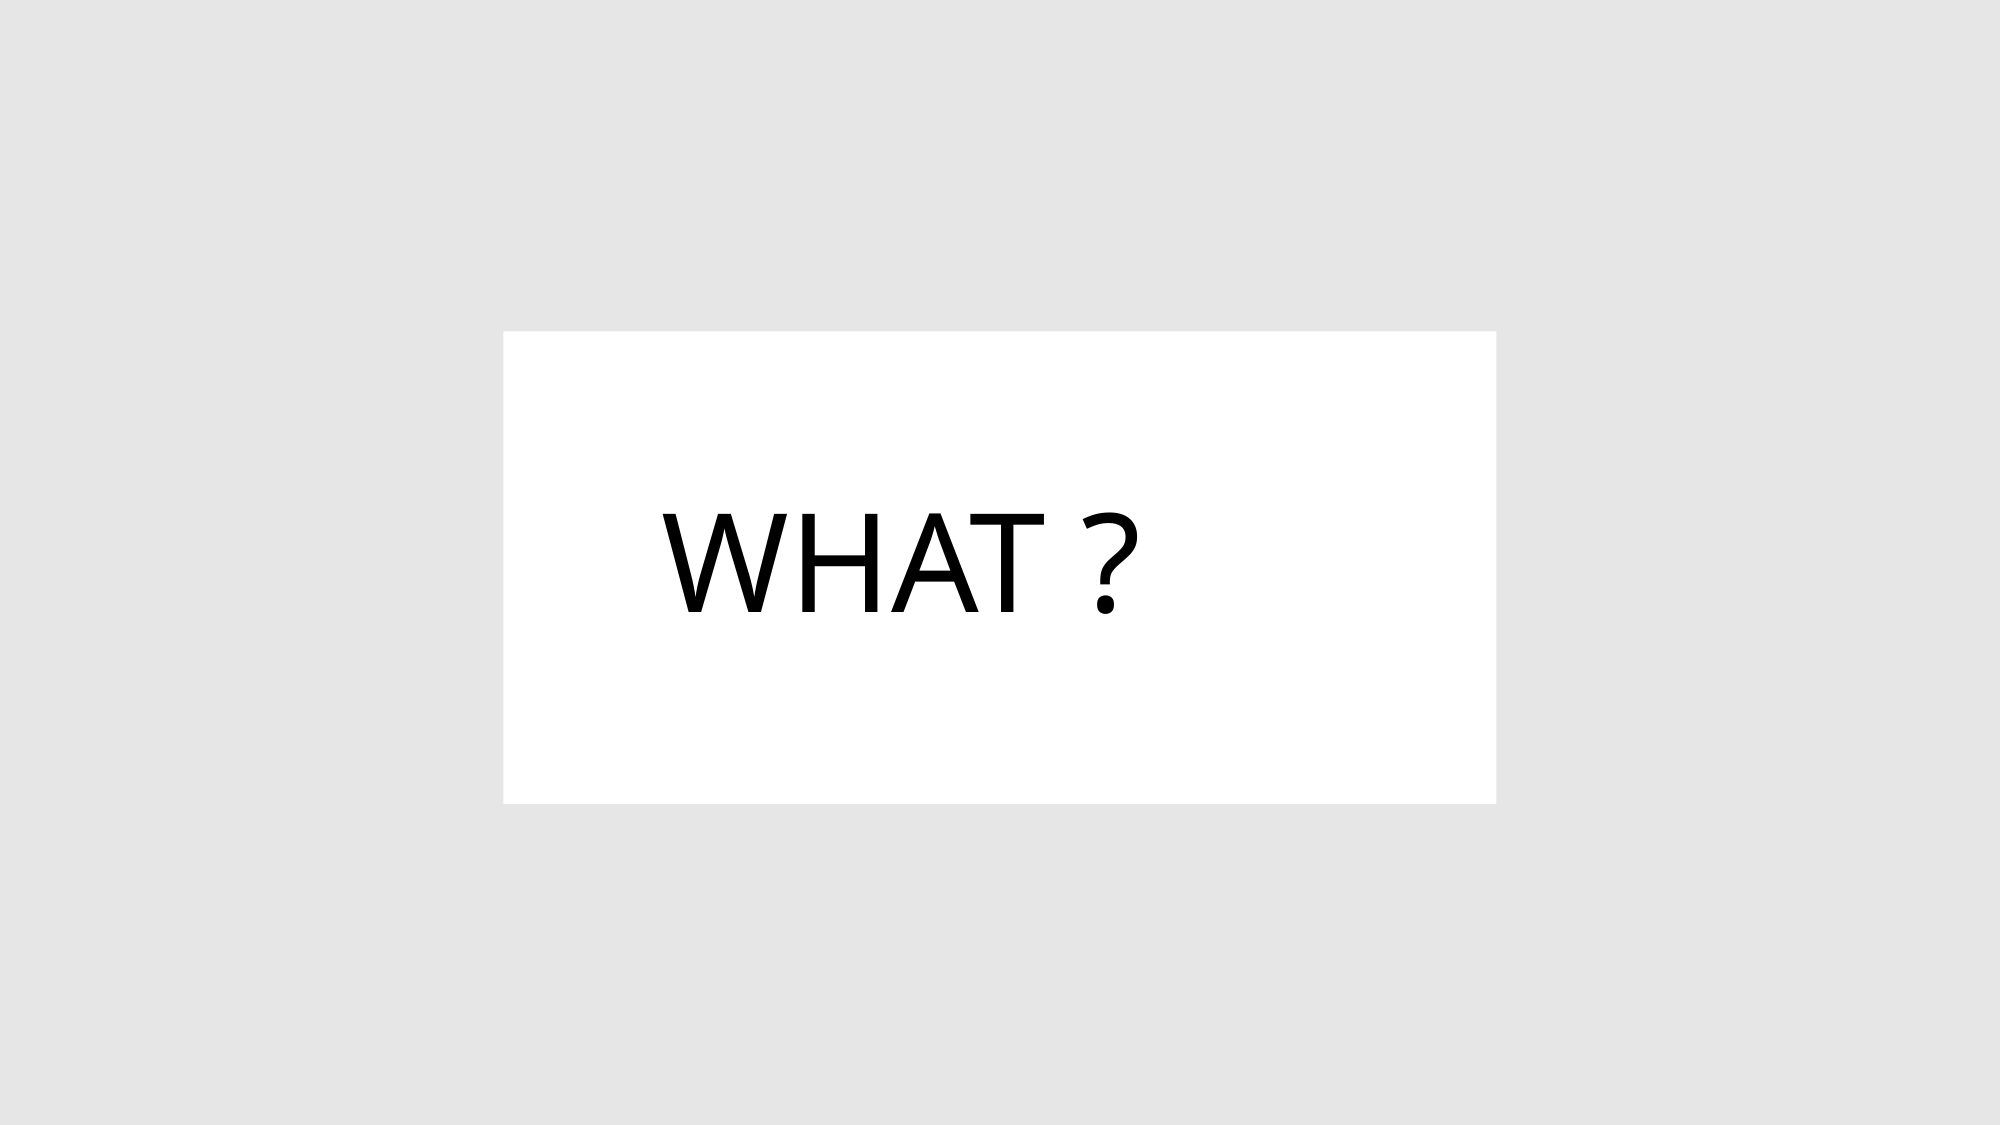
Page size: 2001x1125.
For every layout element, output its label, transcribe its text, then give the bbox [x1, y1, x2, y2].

list WHAT ? [503, 331, 1497, 804]
